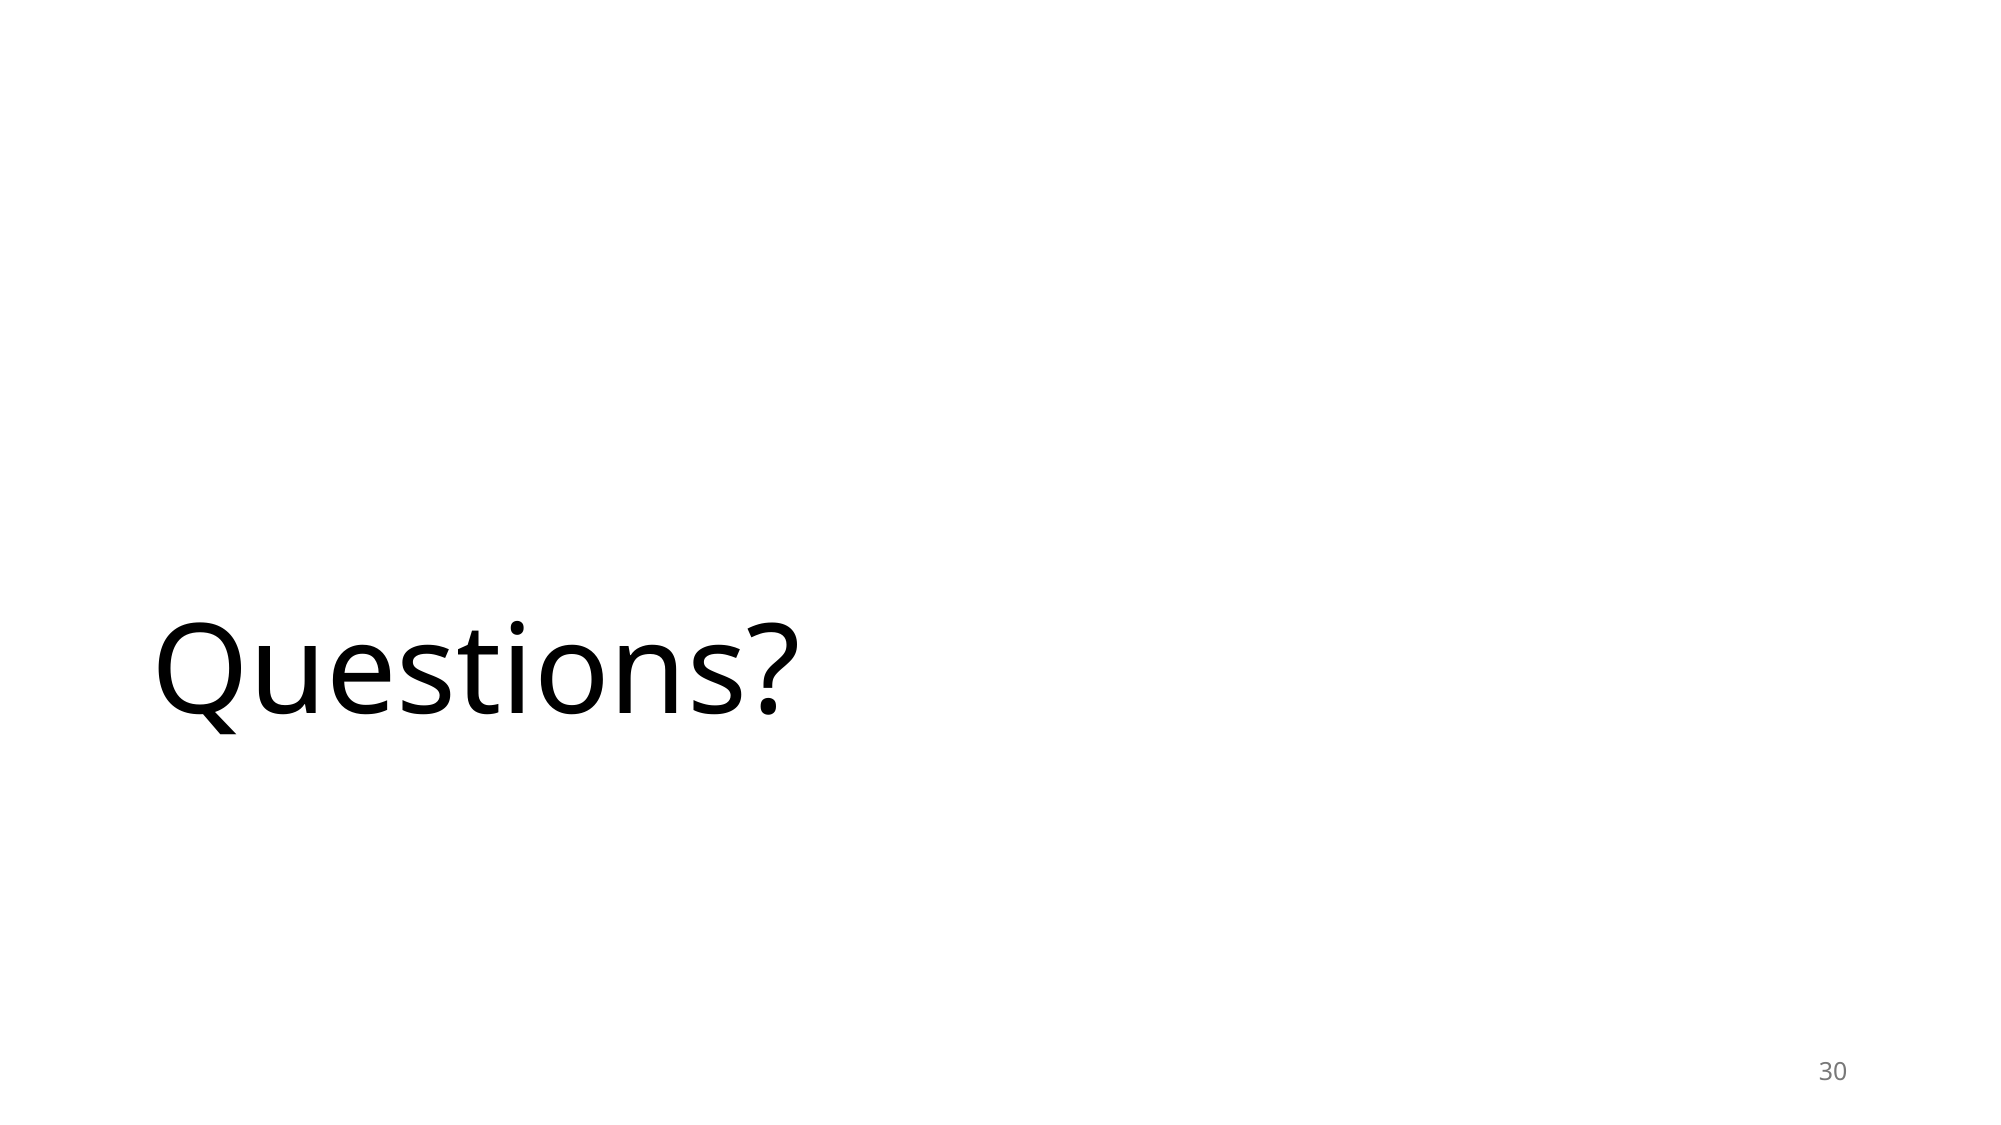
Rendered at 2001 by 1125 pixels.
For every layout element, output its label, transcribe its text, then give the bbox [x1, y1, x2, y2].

title Questions? [136, 280, 1862, 749]
slide_number 30 [1412, 1042, 1863, 1103]
